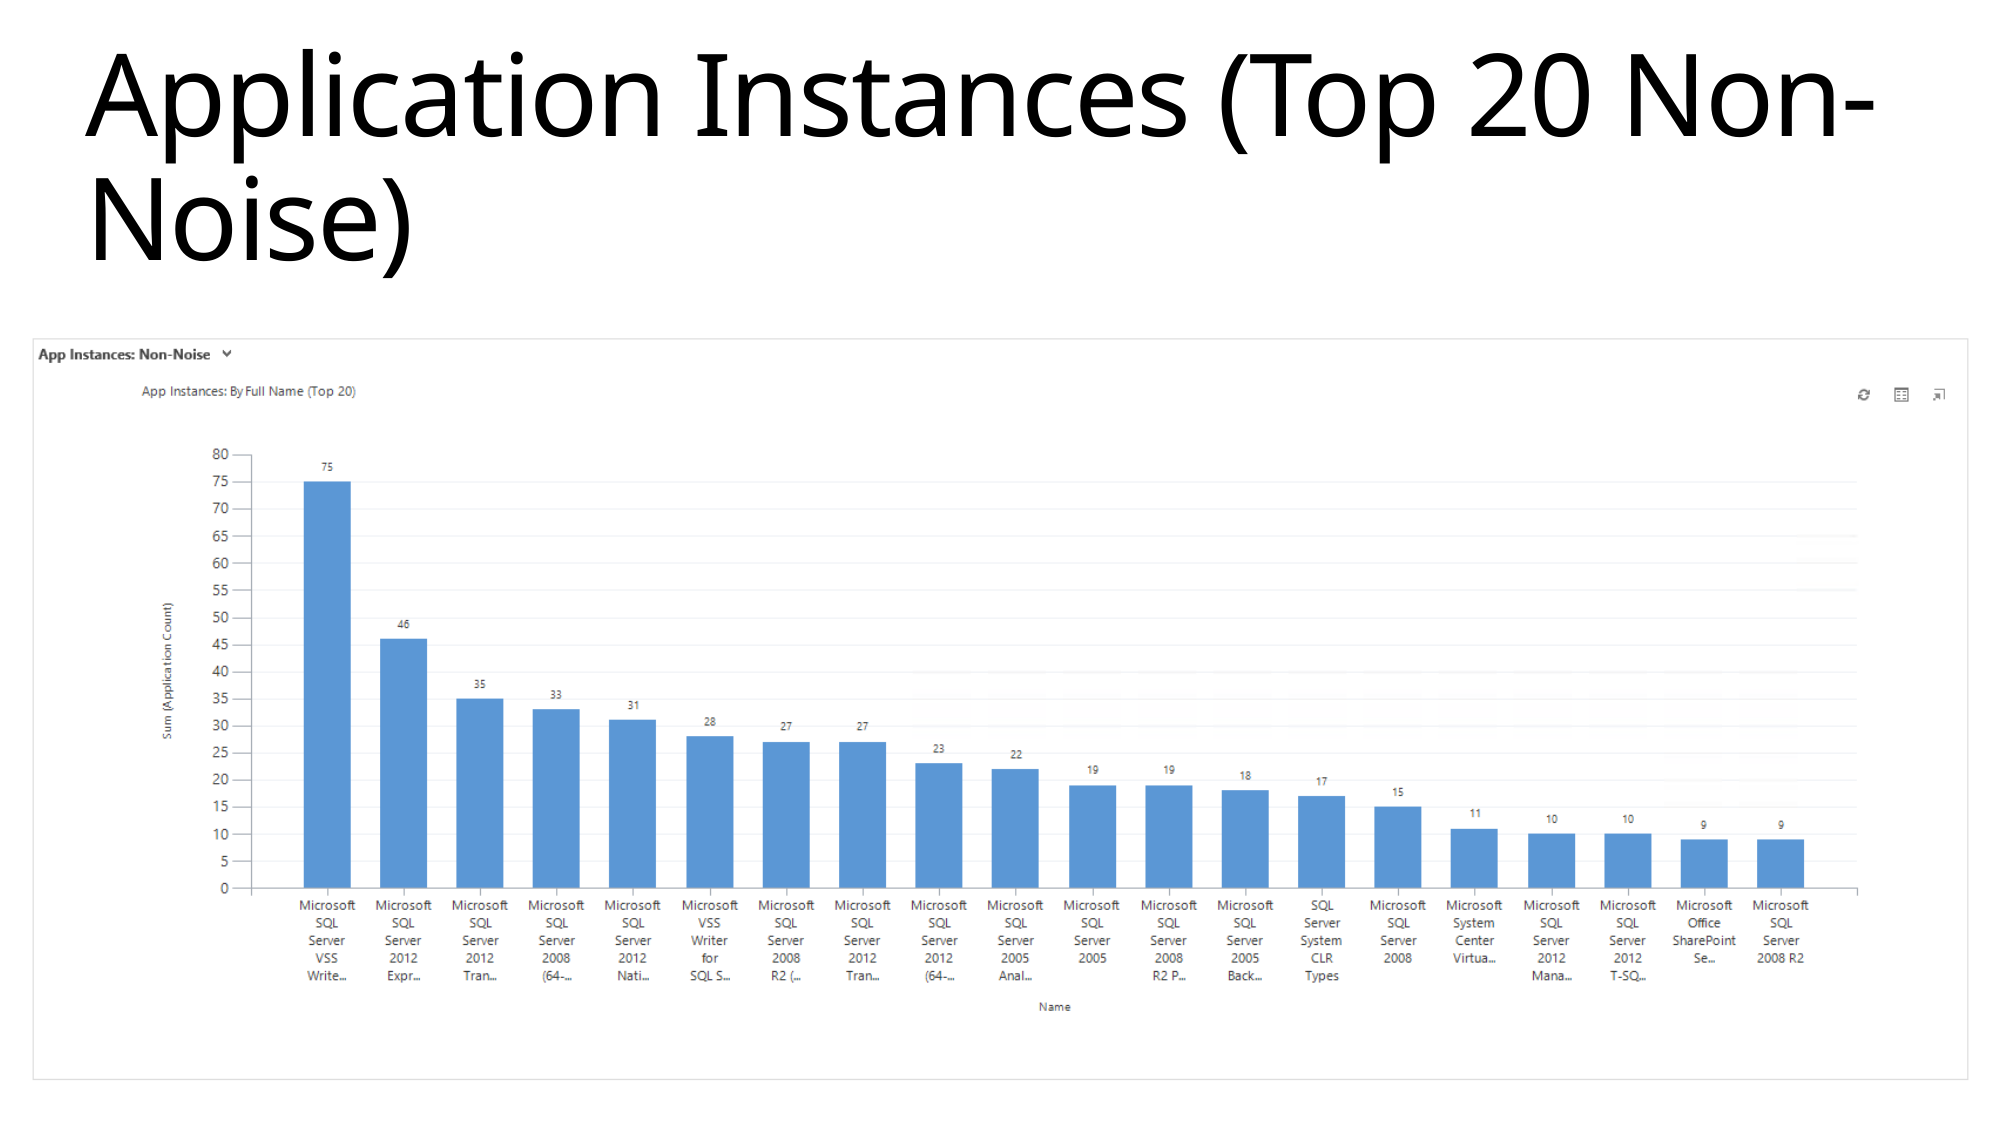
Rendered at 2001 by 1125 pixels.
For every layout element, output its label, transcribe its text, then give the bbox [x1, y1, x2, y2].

title Application Instances (Top 20 Non-Noise) [85, 37, 1915, 161]
picture [27, 335, 1972, 1087]
